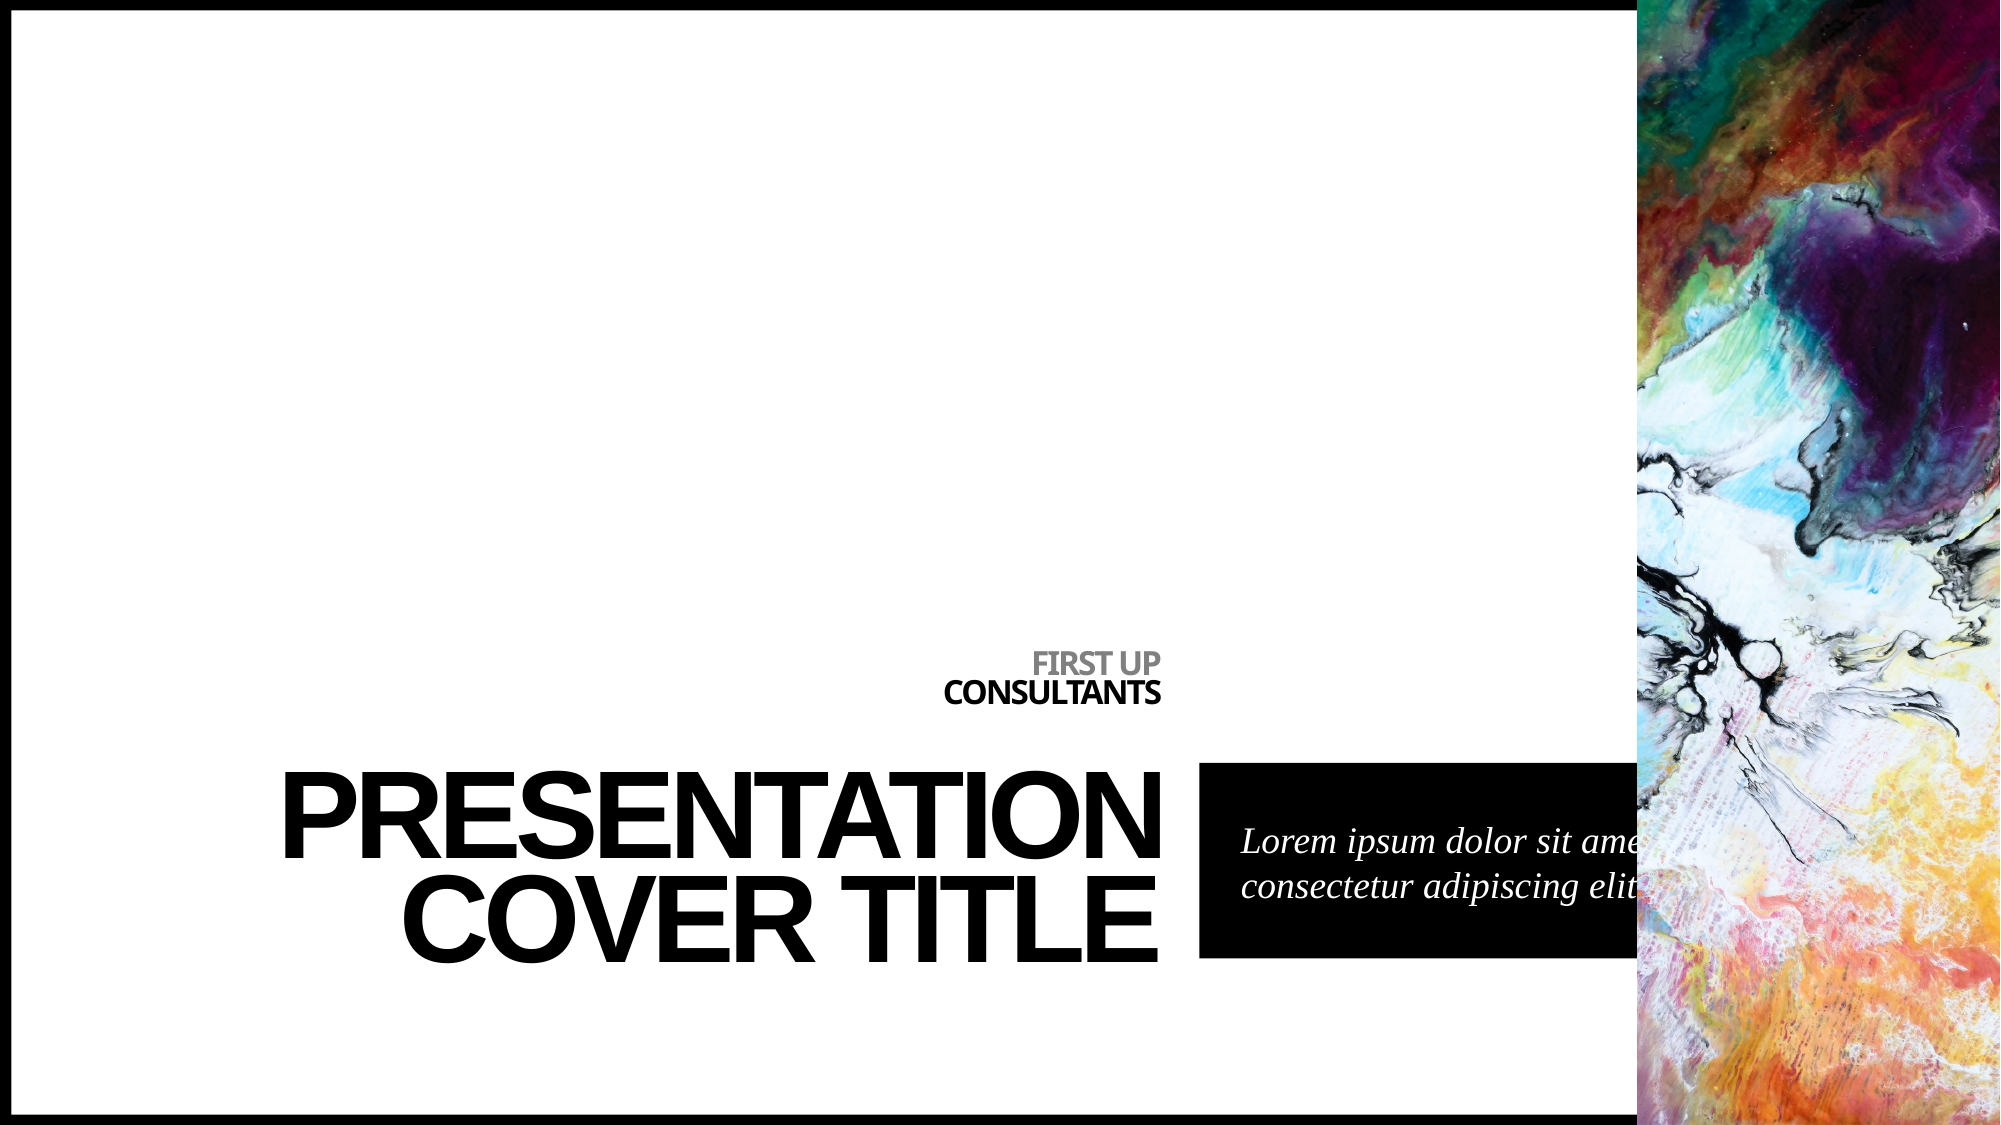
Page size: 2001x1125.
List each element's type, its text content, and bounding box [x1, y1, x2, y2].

subtitle Lorem ipsum dolor sit amet, consectetur adipiscing elit. [1199, 762, 1637, 959]
text_box FIRST UP CONSULTANTS [889, 646, 1163, 711]
title Presentation Cover Title [47, 712, 1163, 988]
picture [1637, 0, 2000, 1125]
